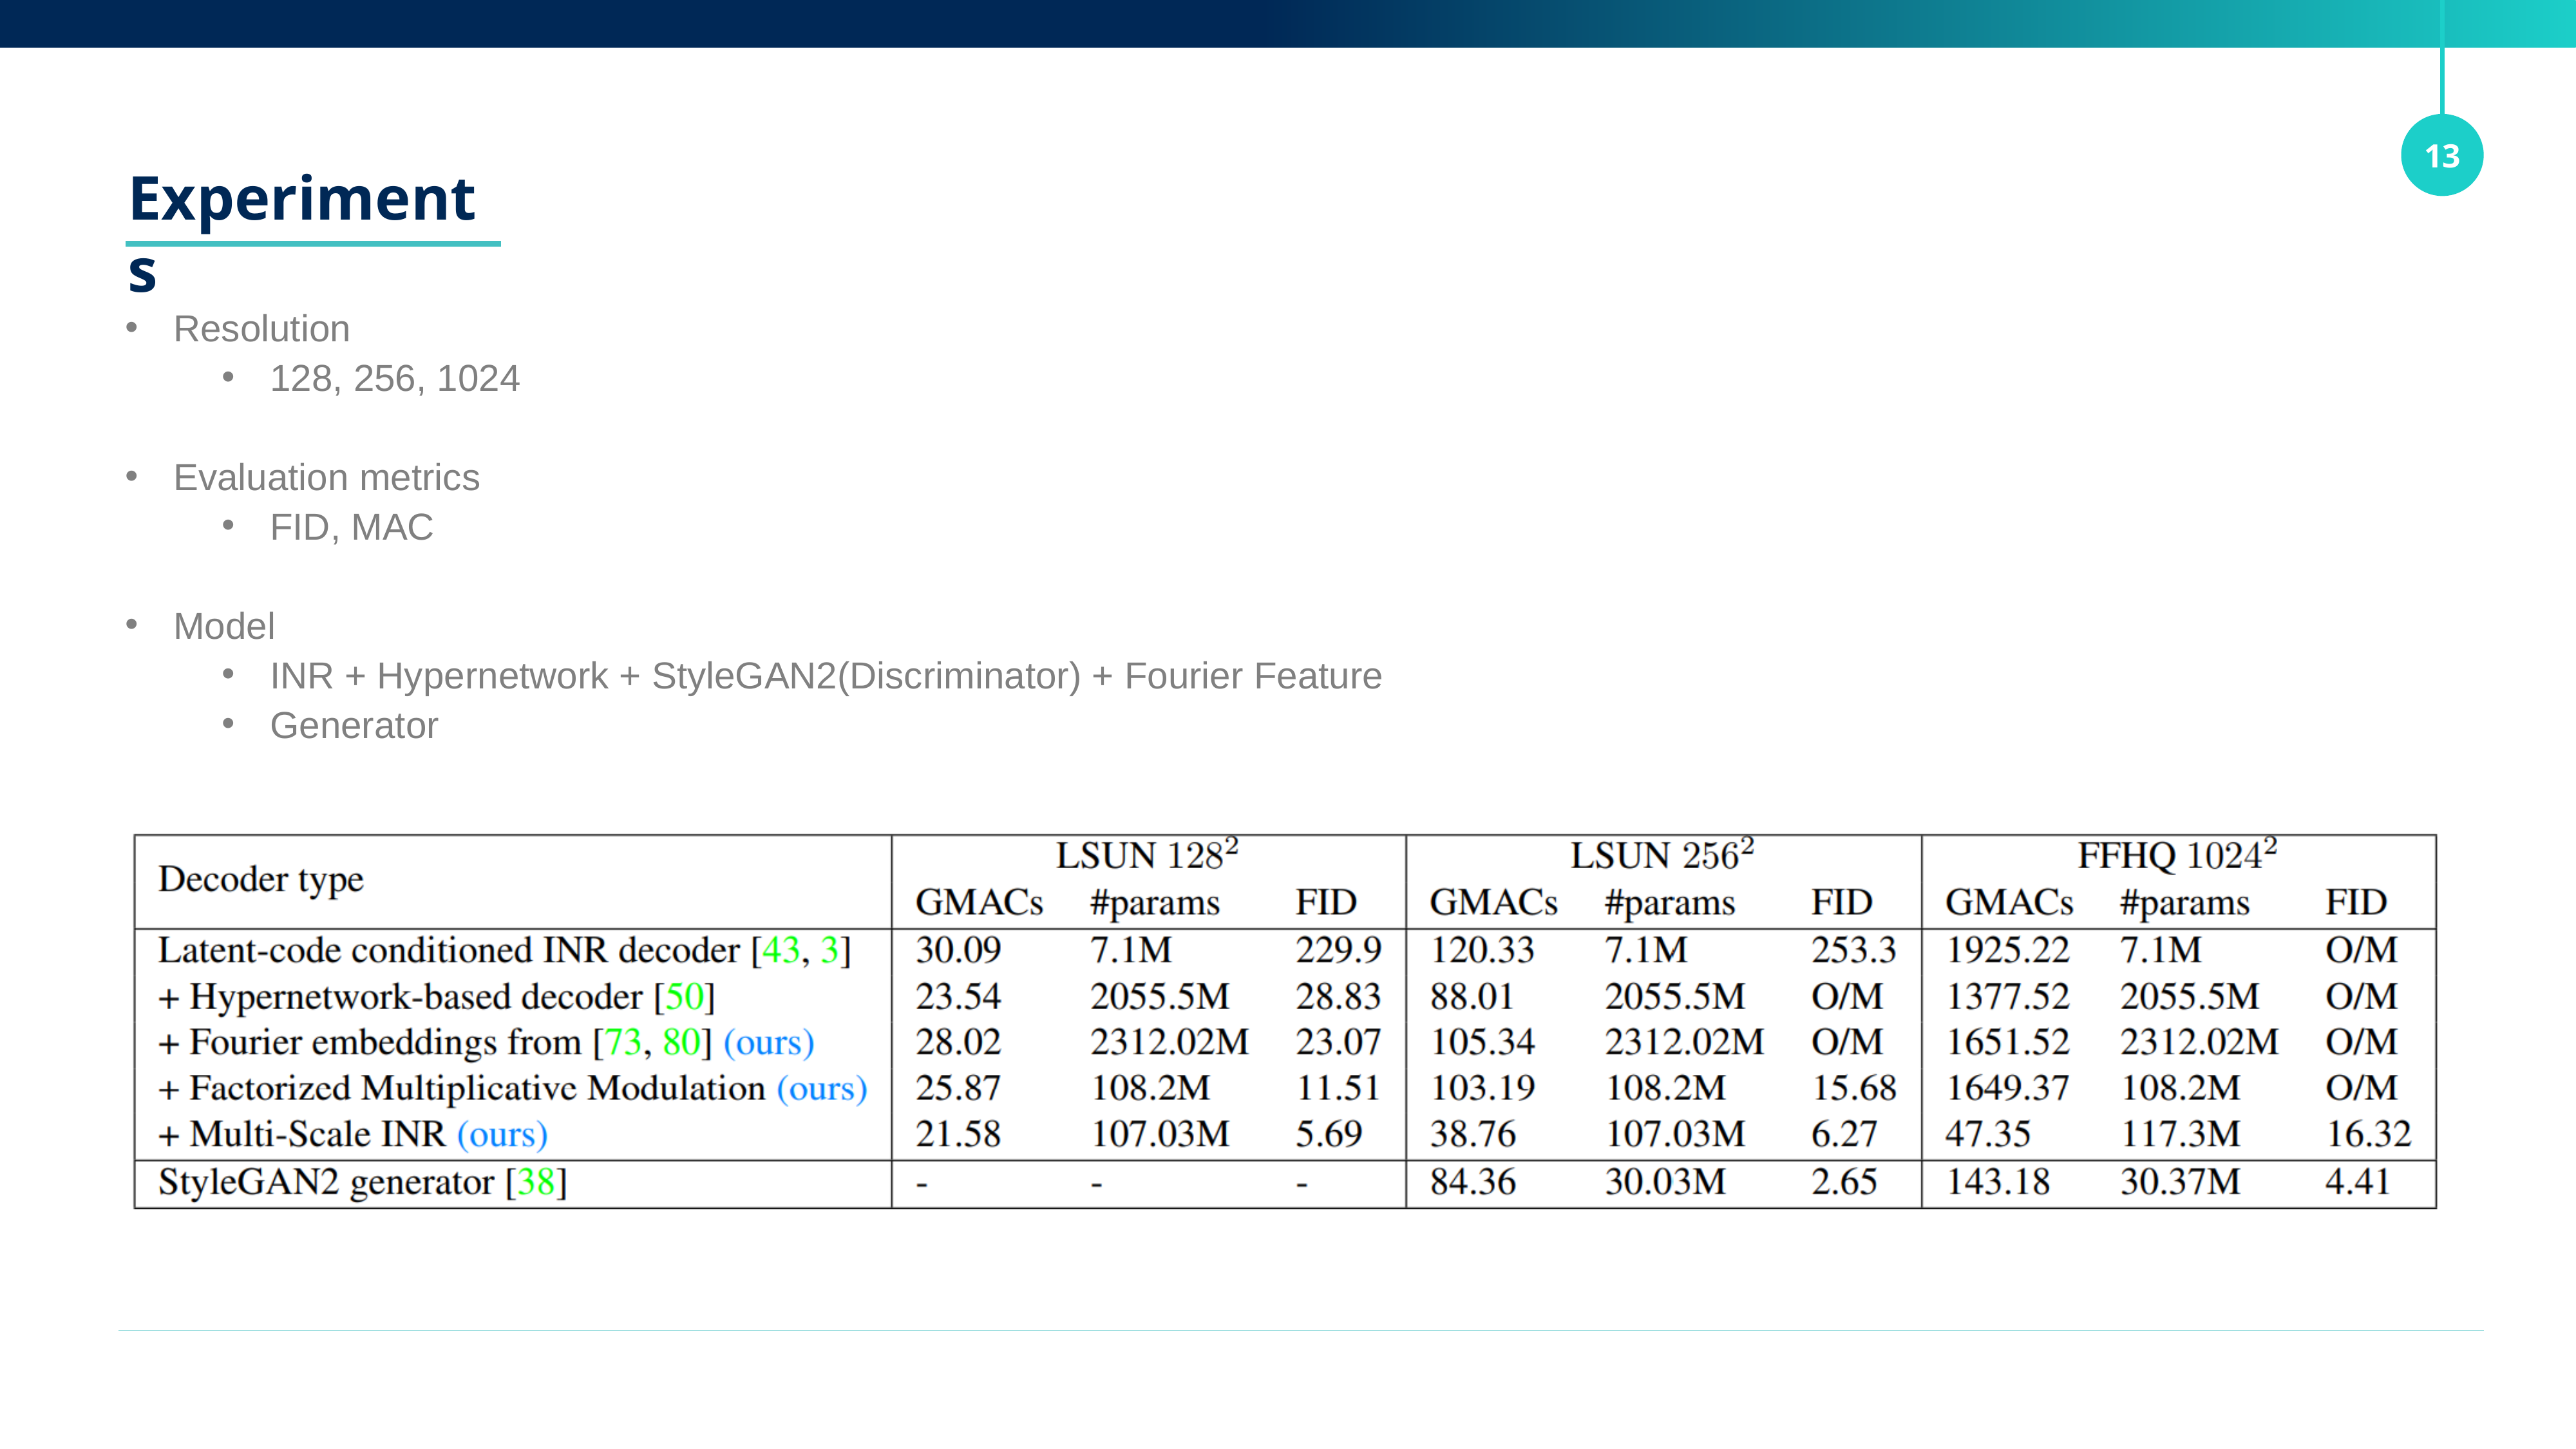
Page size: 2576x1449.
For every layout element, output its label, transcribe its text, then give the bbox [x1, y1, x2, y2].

picture [118, 813, 2455, 1227]
text_box Resolution 128, 256, 1024 Evaluation metrics FID, MAC Model INR + Hypernetwork + StyleGAN2(Discriminator) + Fourier Feature Generator [106, 294, 2443, 899]
text_box Experiments [118, 196, 501, 294]
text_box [0, 0, 2576, 196]
